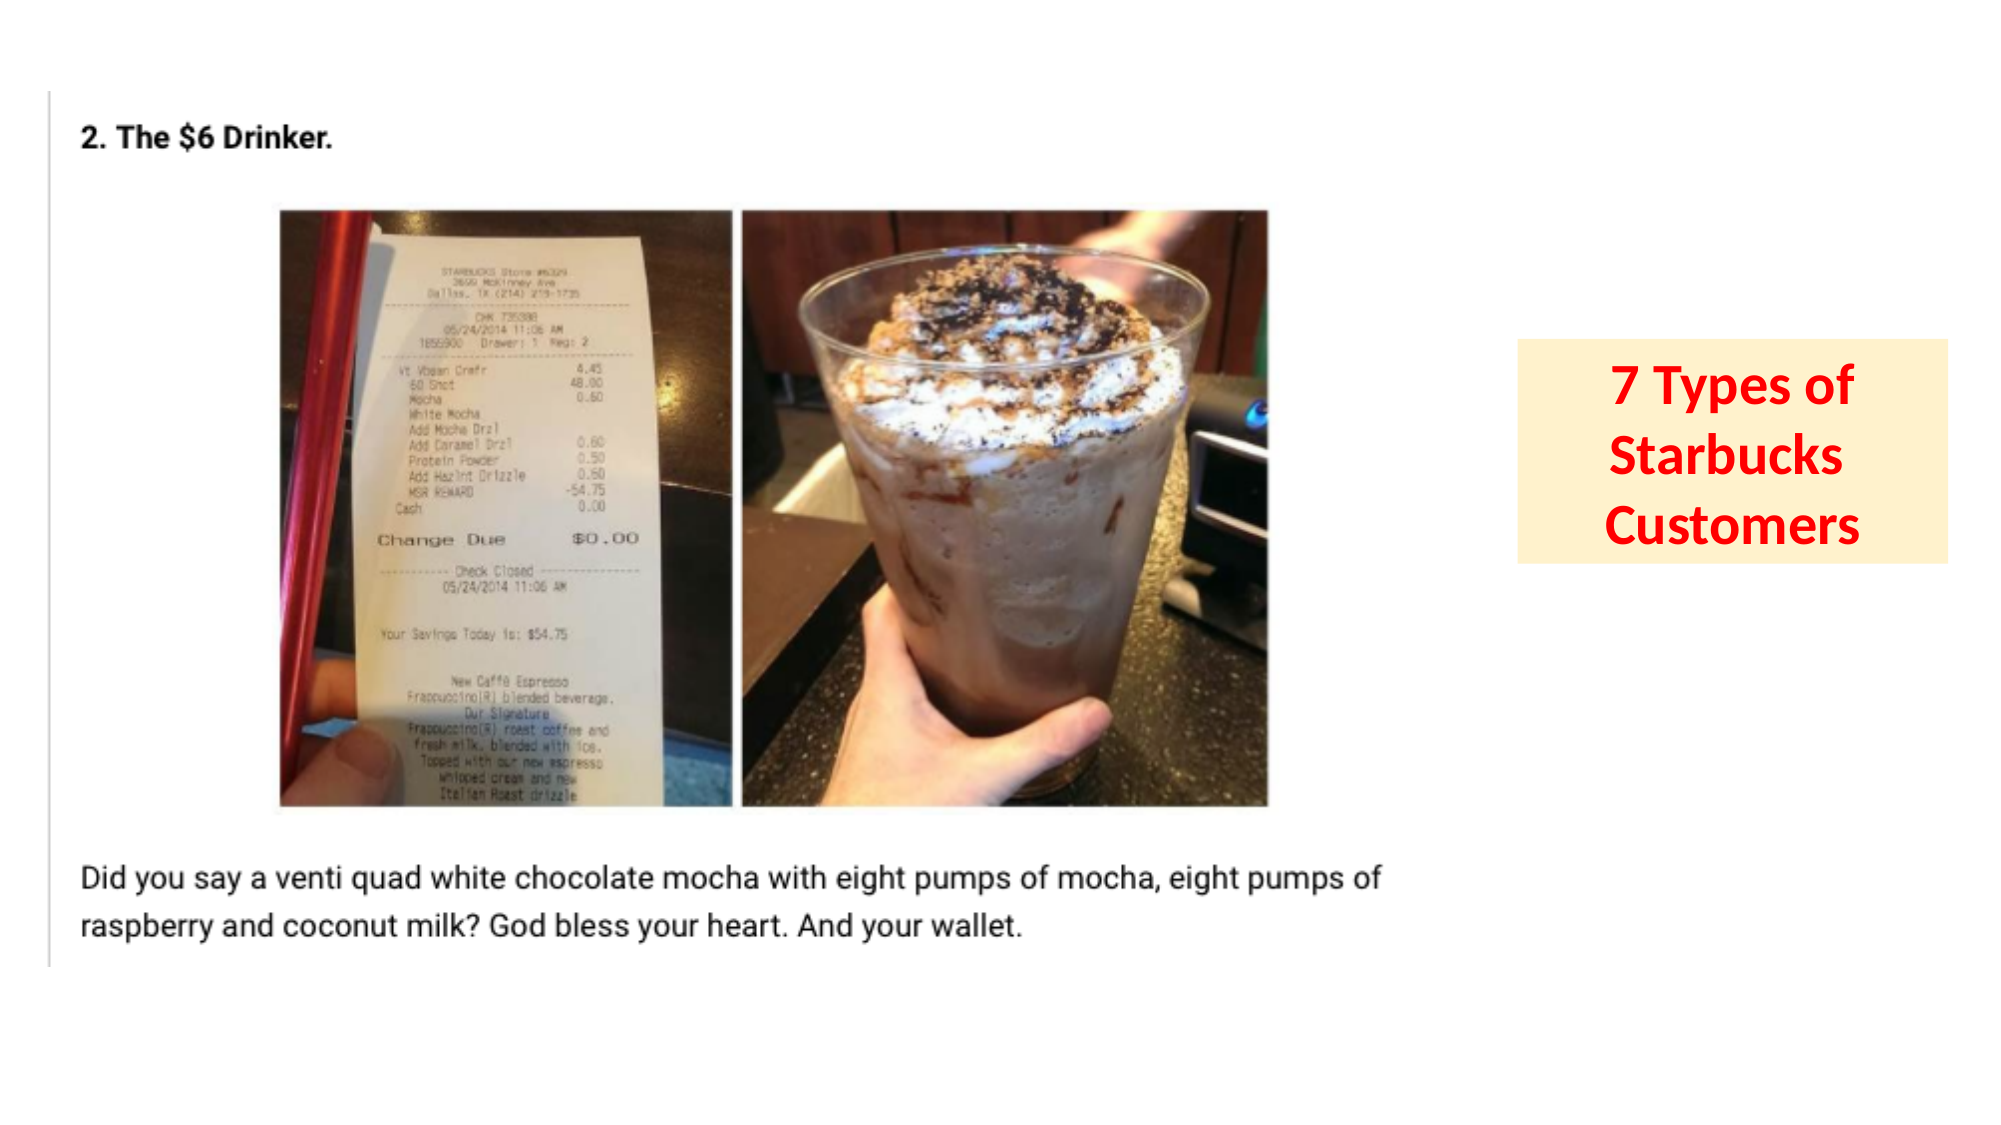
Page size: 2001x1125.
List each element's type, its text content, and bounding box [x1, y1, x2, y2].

text_box 7 Types of Starbucks Customers [1517, 338, 1949, 564]
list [47, 91, 1477, 967]
